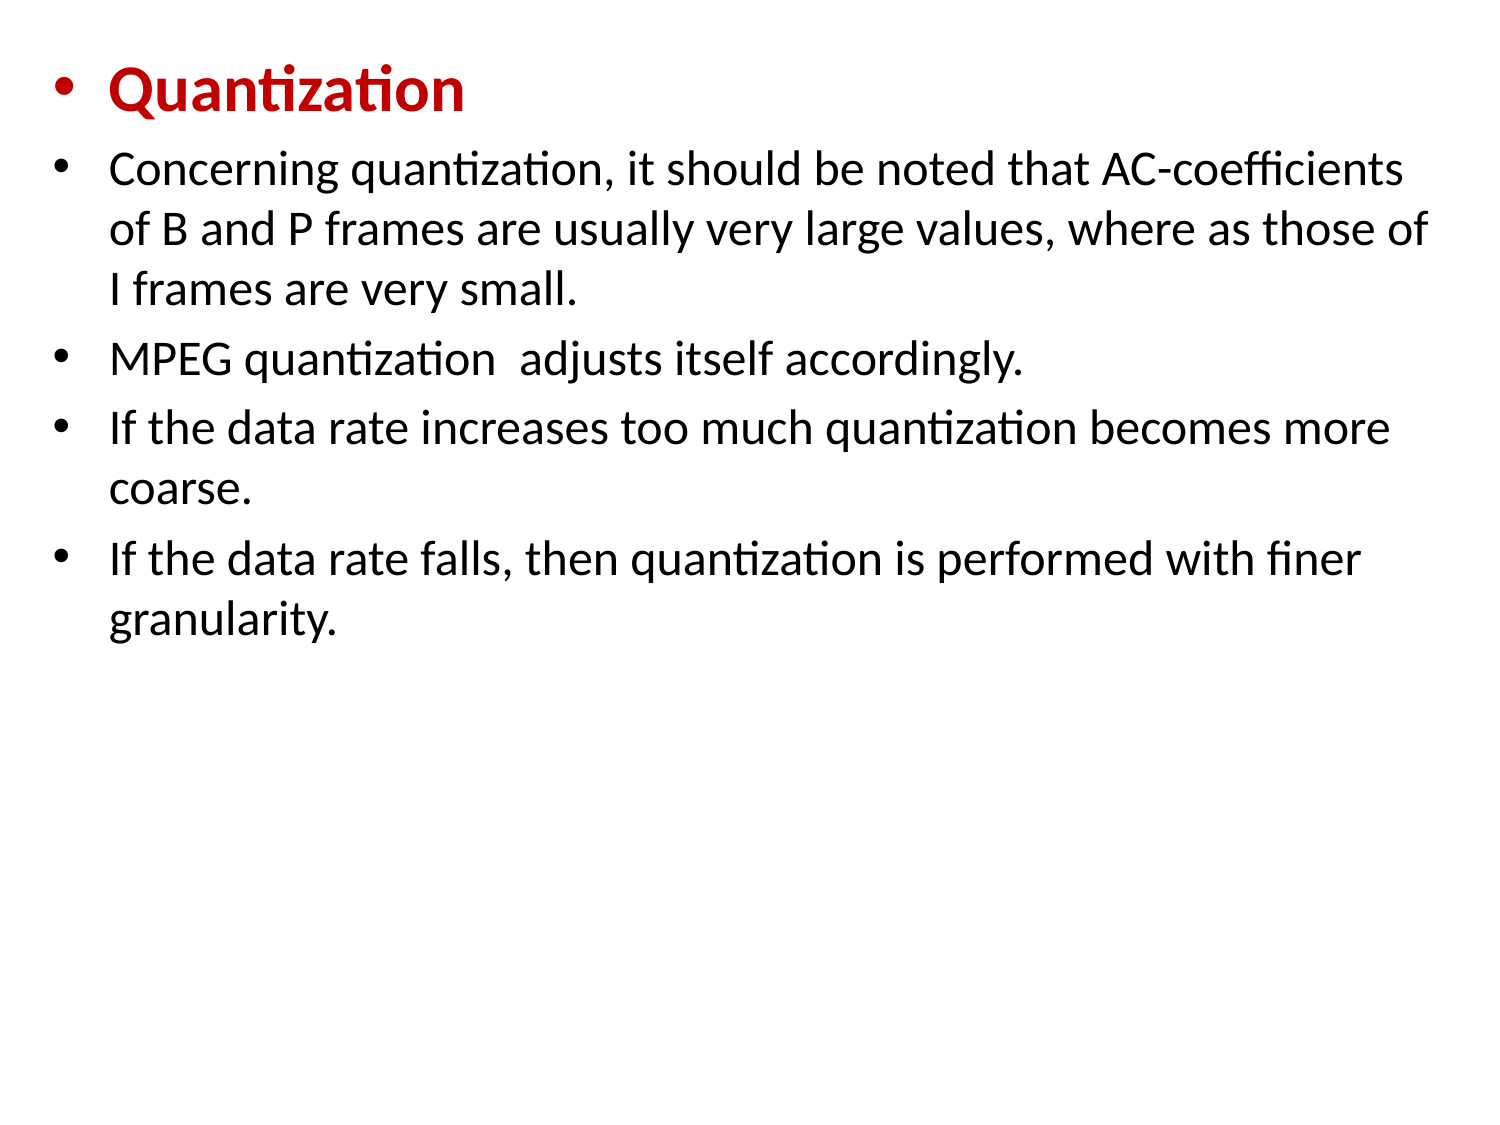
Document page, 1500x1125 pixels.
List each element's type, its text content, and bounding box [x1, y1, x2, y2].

list Quantization Concerning quantization, it should be noted that AC-coefficients of B and P frames are usually very large values, where as those of I frames are very small. MPEG quantization adjusts itself accordingly. If the data rate increases too much quantization becomes more coarse. If the data rate falls, then quantization is performed with finer granularity. [37, 37, 1463, 1088]
